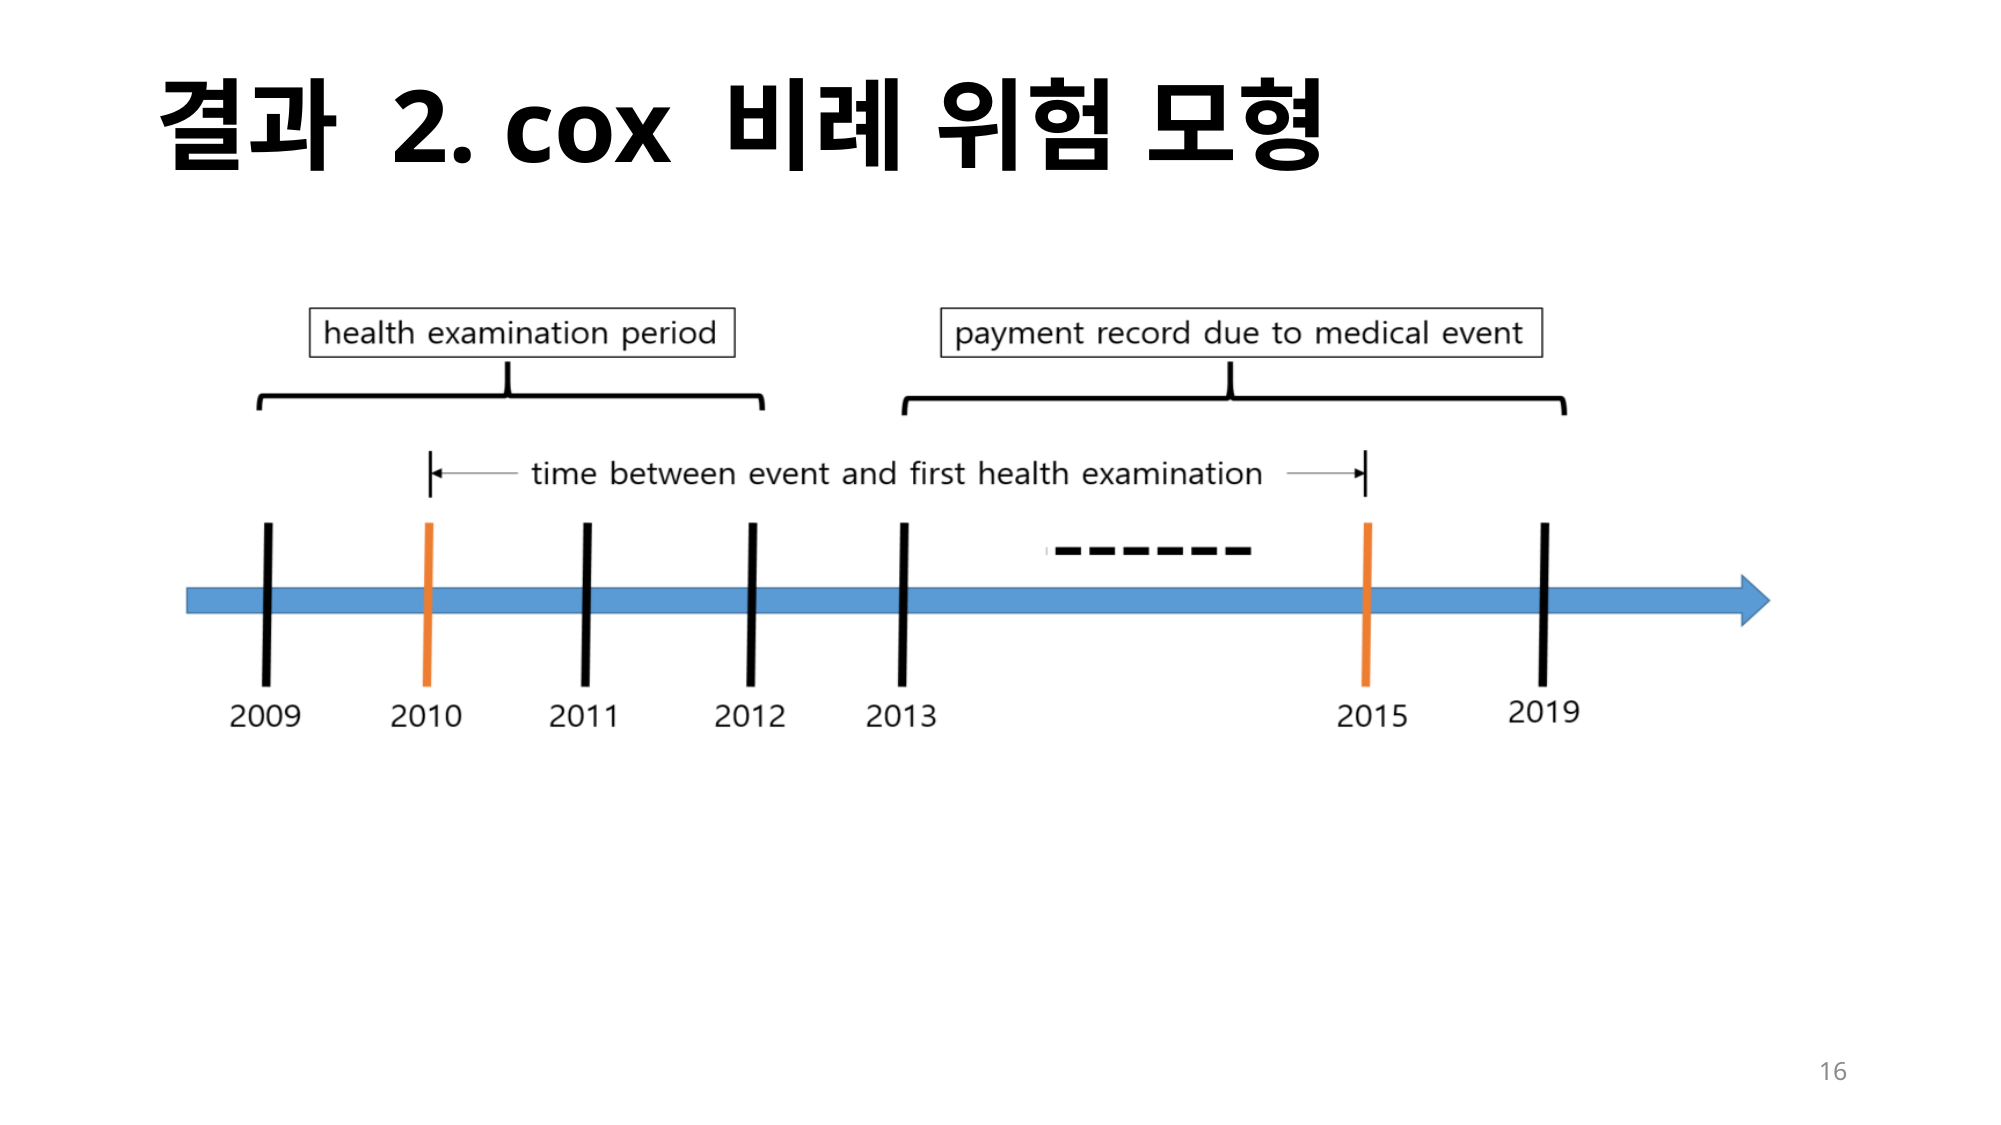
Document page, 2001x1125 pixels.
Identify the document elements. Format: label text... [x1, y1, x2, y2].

text_box 결과 2. cox 비례 위험 모형 [140, 55, 1346, 190]
slide_number 16 [1412, 1042, 1863, 1103]
picture [175, 288, 1780, 748]
